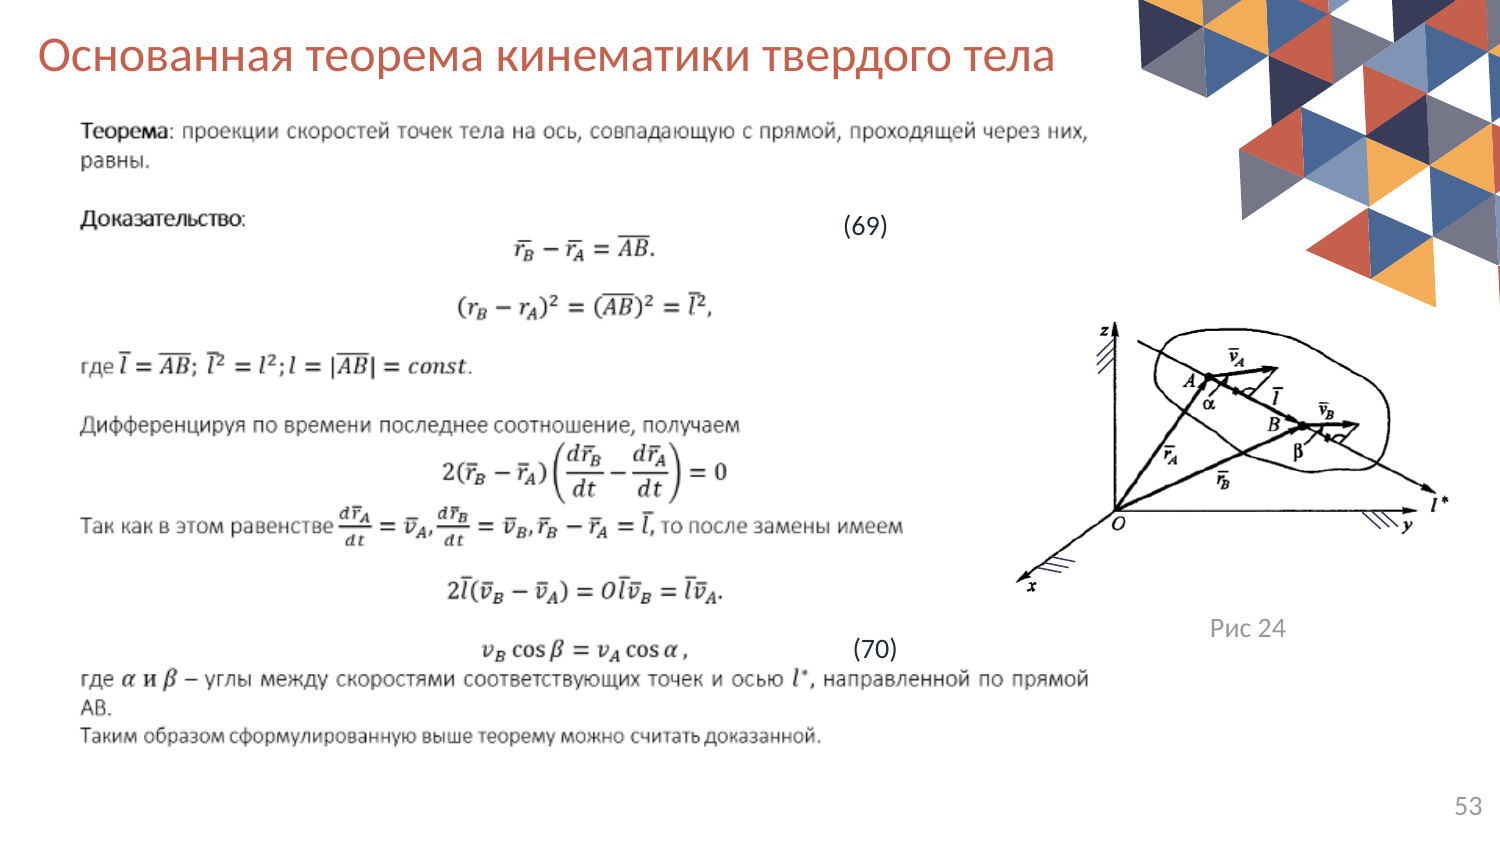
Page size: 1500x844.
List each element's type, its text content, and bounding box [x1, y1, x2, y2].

text_box Рис 24 [1137, 602, 1420, 652]
text_box Основанная теорема кинематики твердого тела [22, 13, 1136, 89]
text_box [1096, 338, 1116, 374]
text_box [1046, 546, 1066, 583]
picture [71, 112, 1483, 803]
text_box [1370, 501, 1390, 538]
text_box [1141, 0, 1500, 328]
text_box 53 [1439, 779, 1500, 829]
